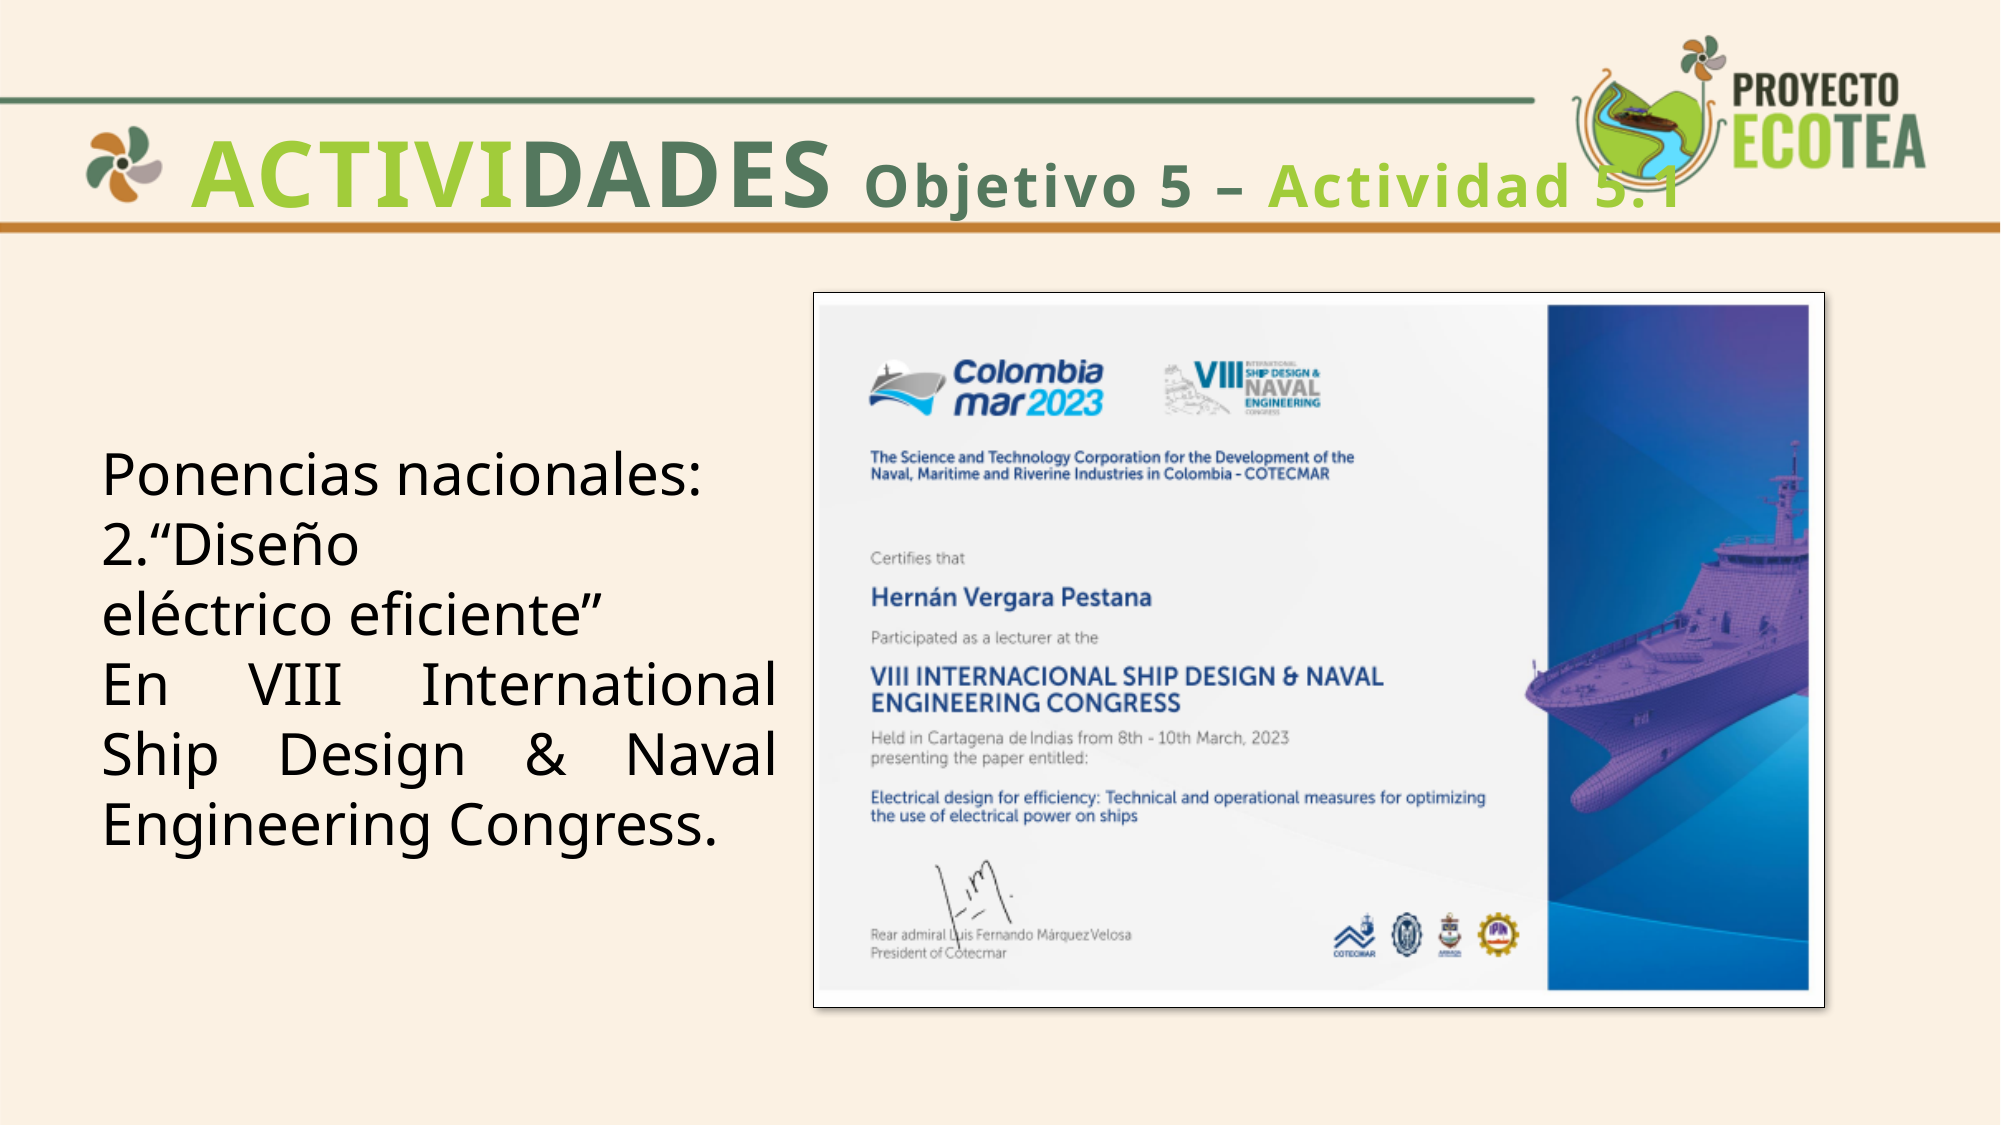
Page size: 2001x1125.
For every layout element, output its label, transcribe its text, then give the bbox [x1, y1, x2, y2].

text_box ACTIVIDADES Objetivo 5 – Actividad 5.1 [176, 120, 1902, 236]
text_box Ponencias nacionales: 2.“Diseño eléctrico eficiente” En VIII International Ship Design & Naval Engineering Congress. [86, 429, 794, 865]
picture [0, 0, 2001, 1125]
